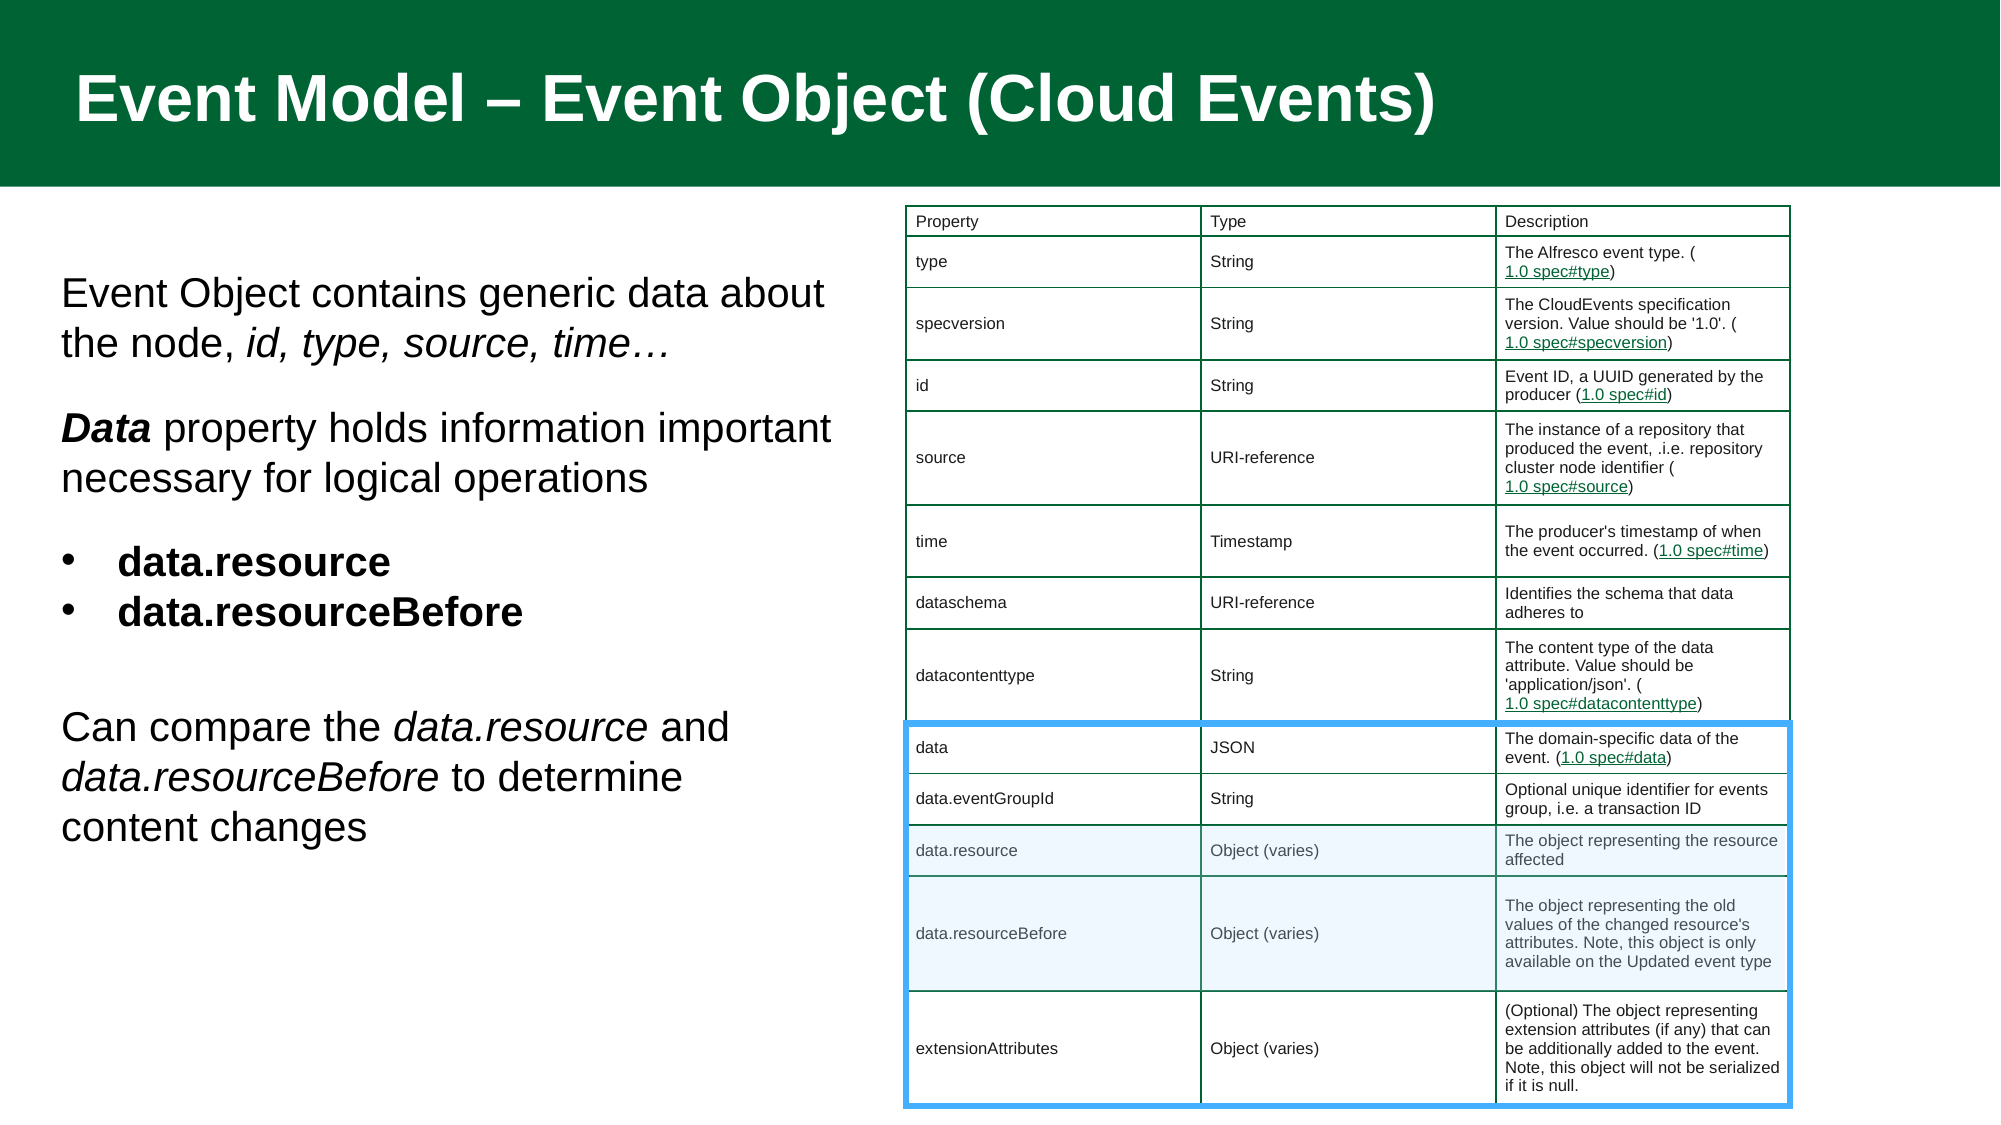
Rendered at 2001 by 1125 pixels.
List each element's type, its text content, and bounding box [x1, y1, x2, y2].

table_cell String [1202, 237, 1495, 287]
table_cell The content type of the data attribute. Value should be 'application/json'. (1.0 spec#datacontenttype) [1497, 630, 1789, 721]
table_cell URI-reference [1202, 578, 1495, 628]
table_cell datacontenttype [907, 630, 1200, 721]
table_cell specversion [907, 288, 1200, 359]
text_box [906, 723, 1791, 1107]
title Event Model – Event Object (Cloud Events) [0, 0, 2000, 187]
table_cell id [907, 361, 1200, 410]
table_cell Identifies the schema that data adheres to [1497, 578, 1789, 628]
table_header Description [1497, 207, 1789, 235]
table_cell The instance of a repository that produced the event, .i.e. repository cluster node identifier (1.0 spec#source) [1497, 412, 1789, 504]
table_cell Event ID, a UUID generated by the producer (1.0 spec#id) [1497, 361, 1789, 410]
table_cell String [1202, 630, 1495, 721]
text_box Event Object contains generic data about the node, id, type, source, time… [46, 258, 850, 374]
table_cell String [1202, 288, 1495, 359]
table_cell type [907, 237, 1200, 287]
text_box data.resource data.resourceBefore [46, 527, 850, 643]
table_cell The producer's timestamp of when the event occurred. (1.0 spec#time) [1497, 506, 1789, 576]
table_header Type [1202, 207, 1495, 235]
table_cell URI-reference [1202, 412, 1495, 504]
table_cell dataschema [907, 578, 1200, 628]
table_cell Timestamp [1202, 506, 1495, 576]
text_box Can compare the data.resource and data.resourceBefore to determine content changes [46, 691, 832, 857]
table_cell The Alfresco event type. (1.0 spec#type) [1497, 237, 1789, 287]
table_cell String [1202, 361, 1495, 410]
table_cell time [907, 506, 1200, 576]
text_box Data property holds information important necessary for logical operations [46, 393, 850, 509]
table_cell source [907, 412, 1200, 504]
table_cell The CloudEvents specification version. Value should be '1.0'. (1.0 spec#specversion) [1497, 288, 1789, 359]
table_header Property [907, 207, 1200, 235]
